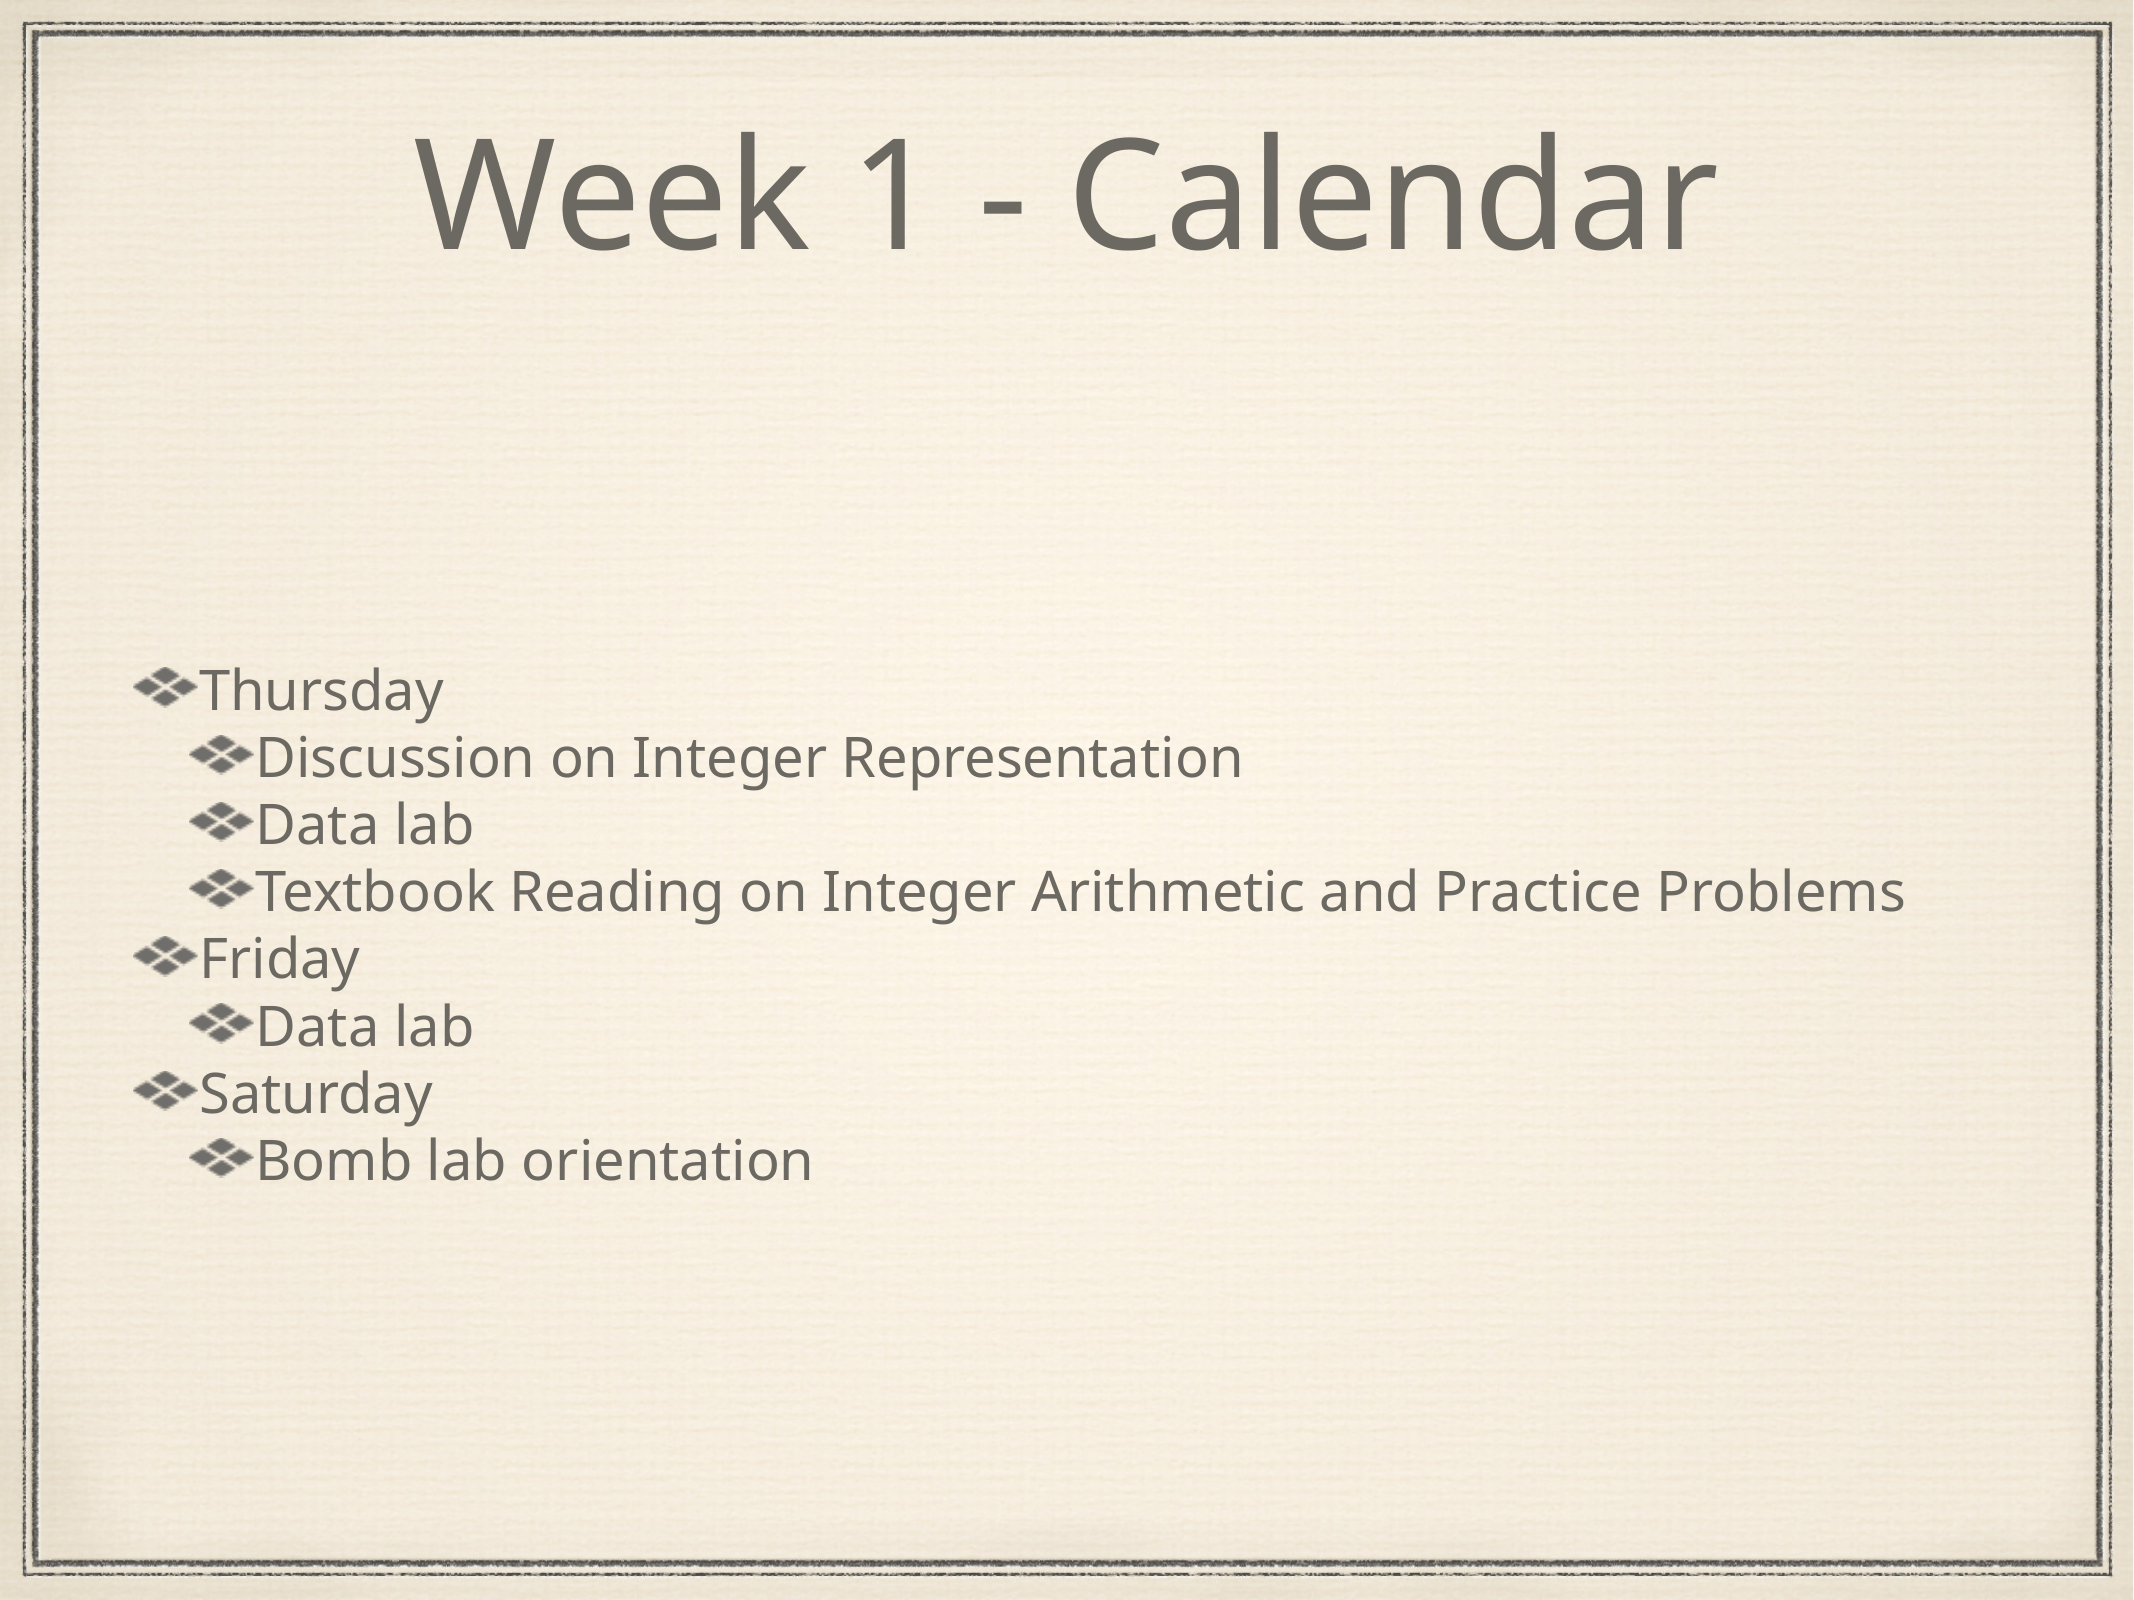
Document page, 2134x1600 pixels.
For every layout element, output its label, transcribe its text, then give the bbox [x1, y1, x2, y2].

text_box Thursday Discussion on Integer Representation Data lab Textbook Reading on Integer Arithmetic and Practice Problems Friday Data lab Saturday Bomb lab orientation [124, 454, 2009, 1392]
picture [0, 0, 2134, 1600]
text_box Week 1 - Calendar [124, 62, 2009, 313]
